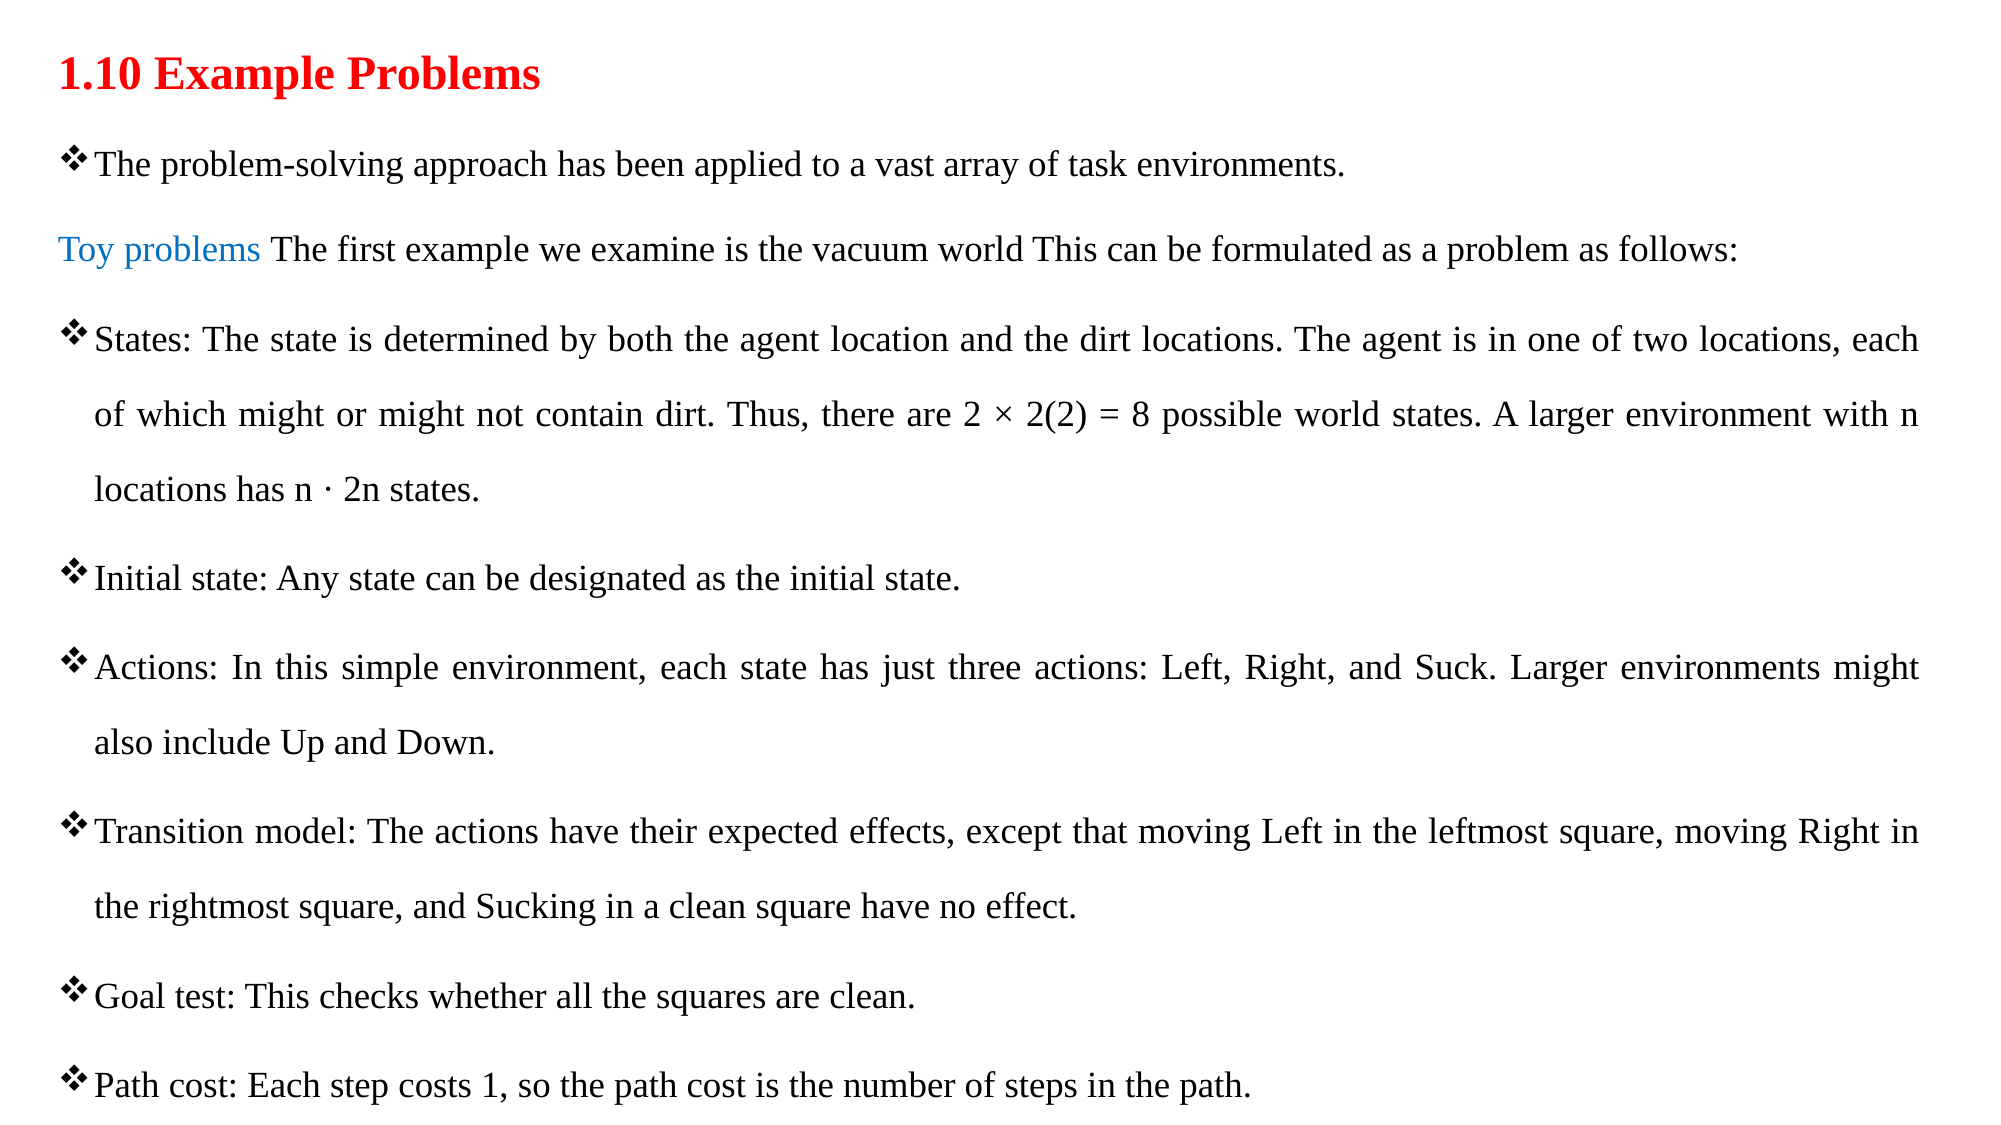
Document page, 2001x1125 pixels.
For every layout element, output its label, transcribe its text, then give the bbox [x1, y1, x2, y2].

list 1.10 Example Problems The problem-solving approach has been applied to a vast array of task environments. Toy problems The first example we examine is the vacuum world This can be formulated as a problem as follows: States: The state is determined by both the agent location and the dirt locations. The agent is in one of two locations, each of which might or might not contain dirt. Thus, there are 2 × 2(2) = 8 possible world states. A larger environment with n locations has n · 2n states. Initial state: Any state can be designated as the initial state. Actions: In this simple environment, each state has just three actions: Left, Right, and Suck. Larger environments might also include Up and Down. Transition model: The actions have their expected effects, except that moving Left in the leftmost square, moving Right in the rightmost square, and Sucking in a clean square have no effect. Goal test: This checks whether all the squares are clean. Path cost: Each step costs 1, so the path cost is the number of steps in the path. [42, 34, 1938, 1116]
